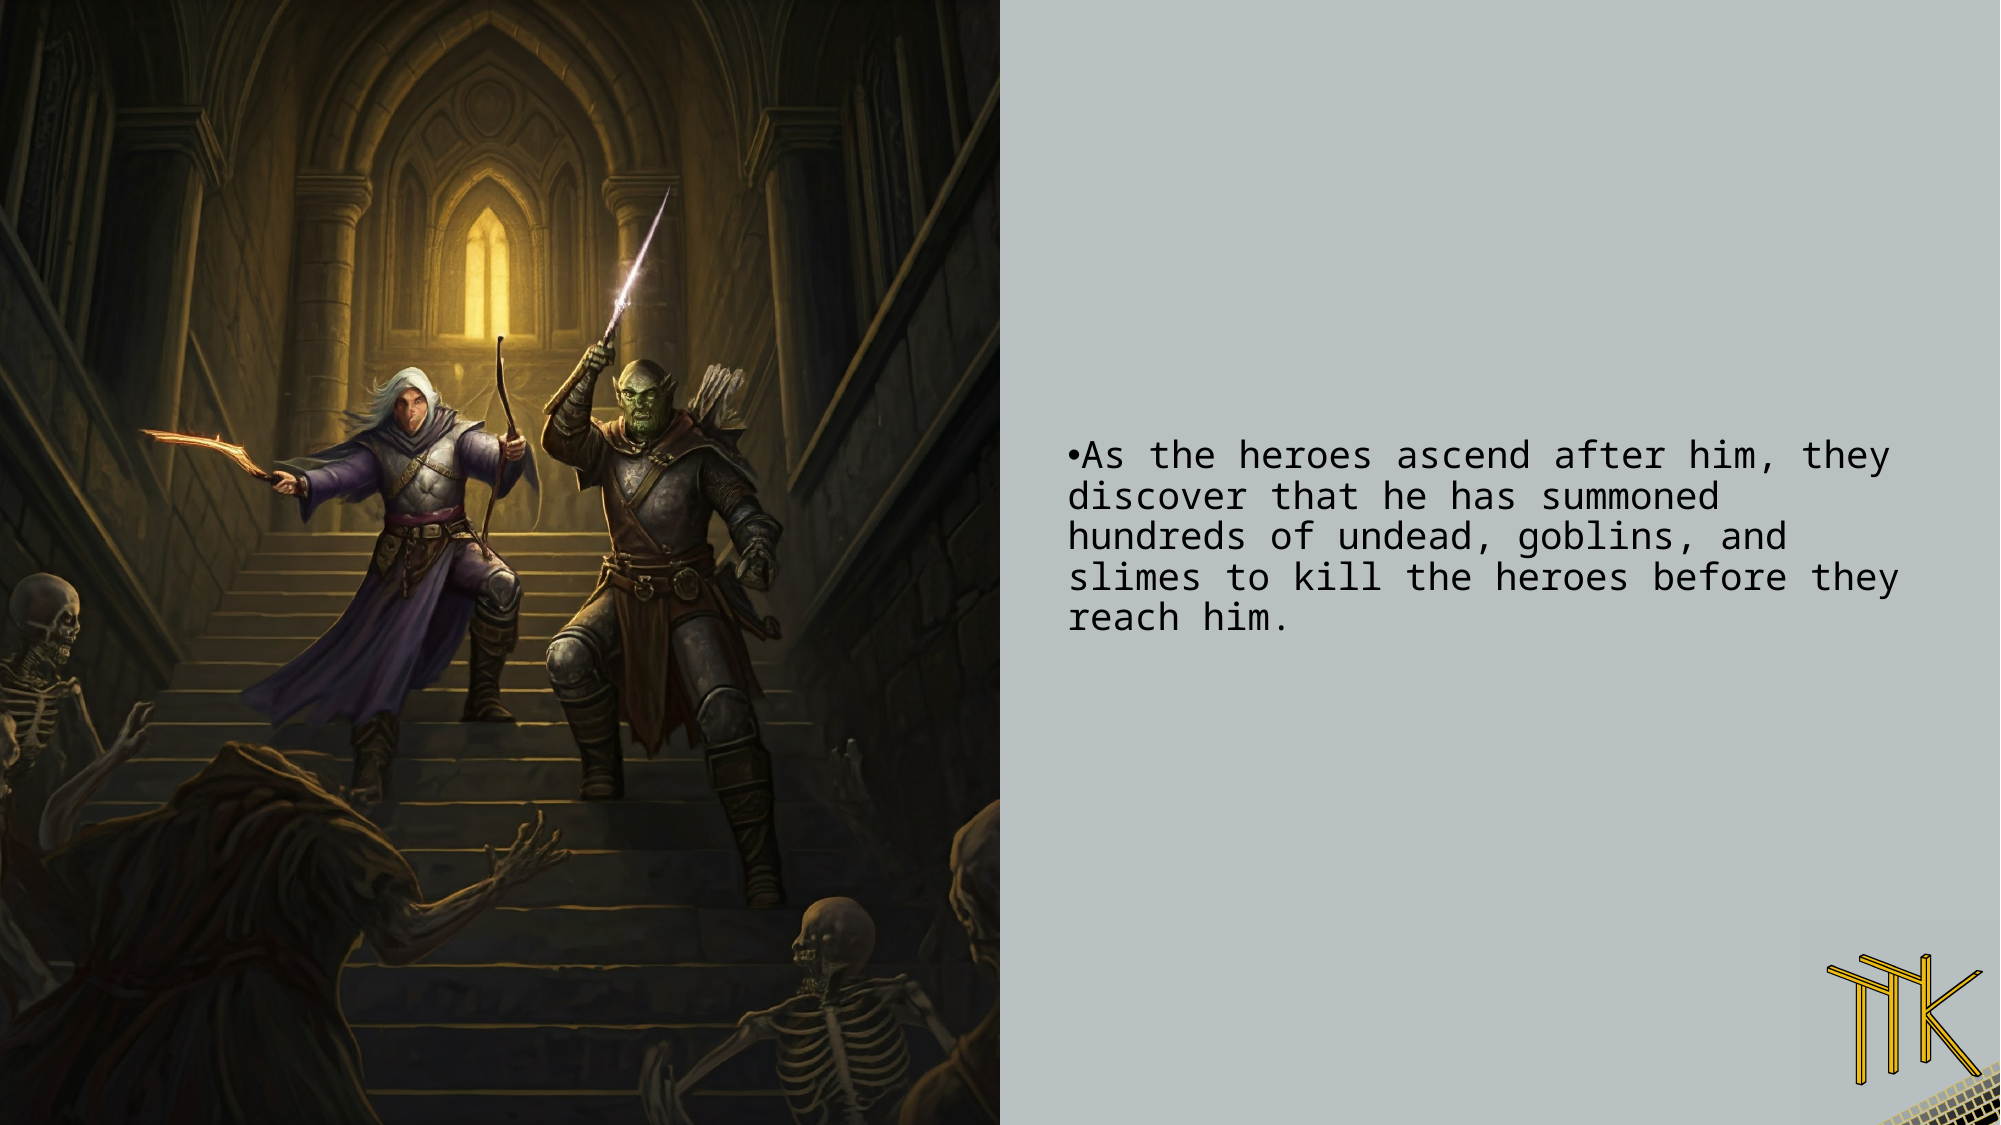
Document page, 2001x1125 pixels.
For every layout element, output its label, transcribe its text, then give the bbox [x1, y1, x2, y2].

text_box As the heroes ascend after him, they discover that he has summoned hundreds of undead, goblins, and slimes to kill the heroes before they reach him. [1052, 428, 1921, 1045]
picture [1800, 925, 2000, 1125]
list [0, 0, 1001, 1125]
